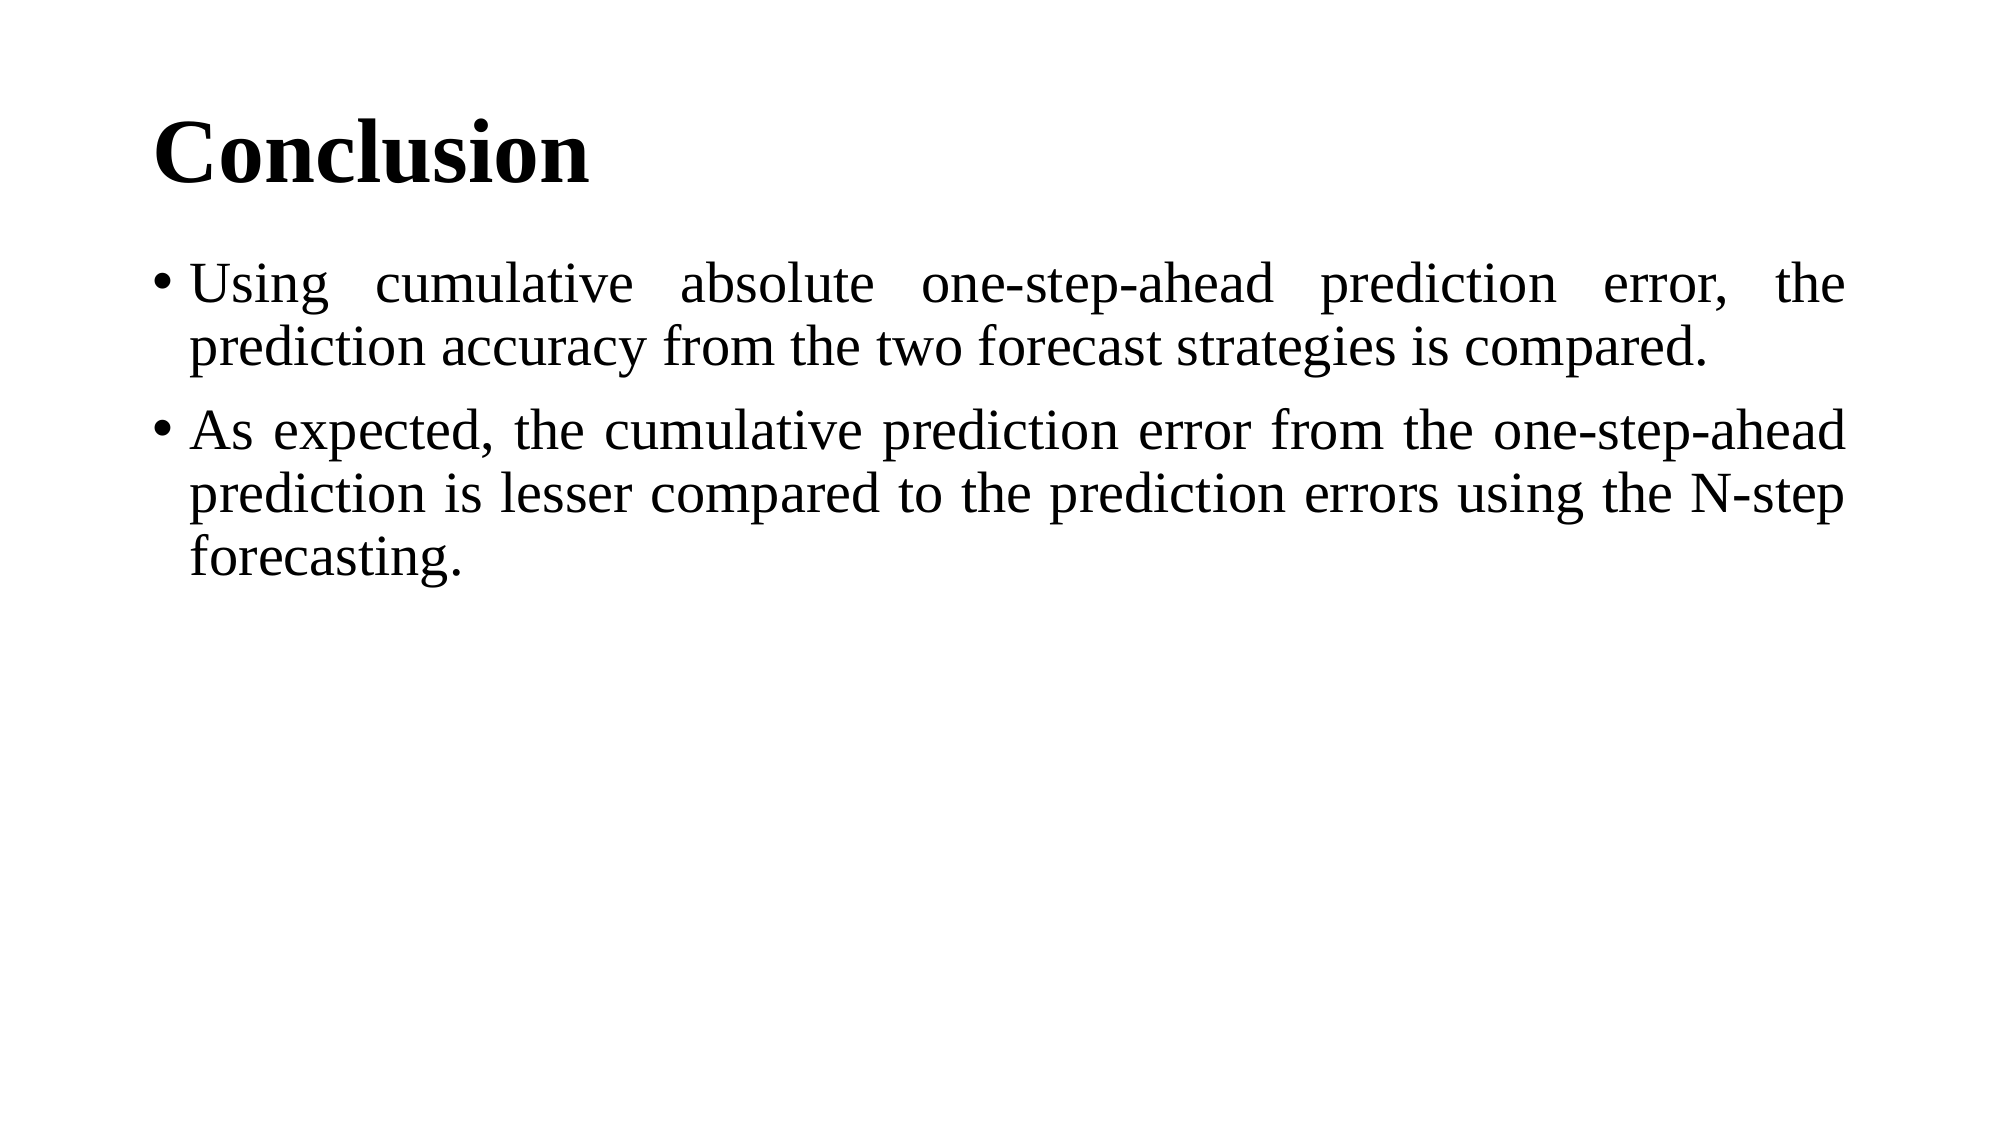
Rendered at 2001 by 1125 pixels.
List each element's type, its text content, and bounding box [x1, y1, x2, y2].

title Conclusion [137, 59, 1863, 245]
list Using cumulative absolute one-step-ahead prediction error, the prediction accuracy from the two forecast strategies is compared. As expected, the cumulative prediction error from the one-step-ahead prediction is lesser compared to the prediction errors using the N-step forecasting. [137, 245, 1863, 698]
